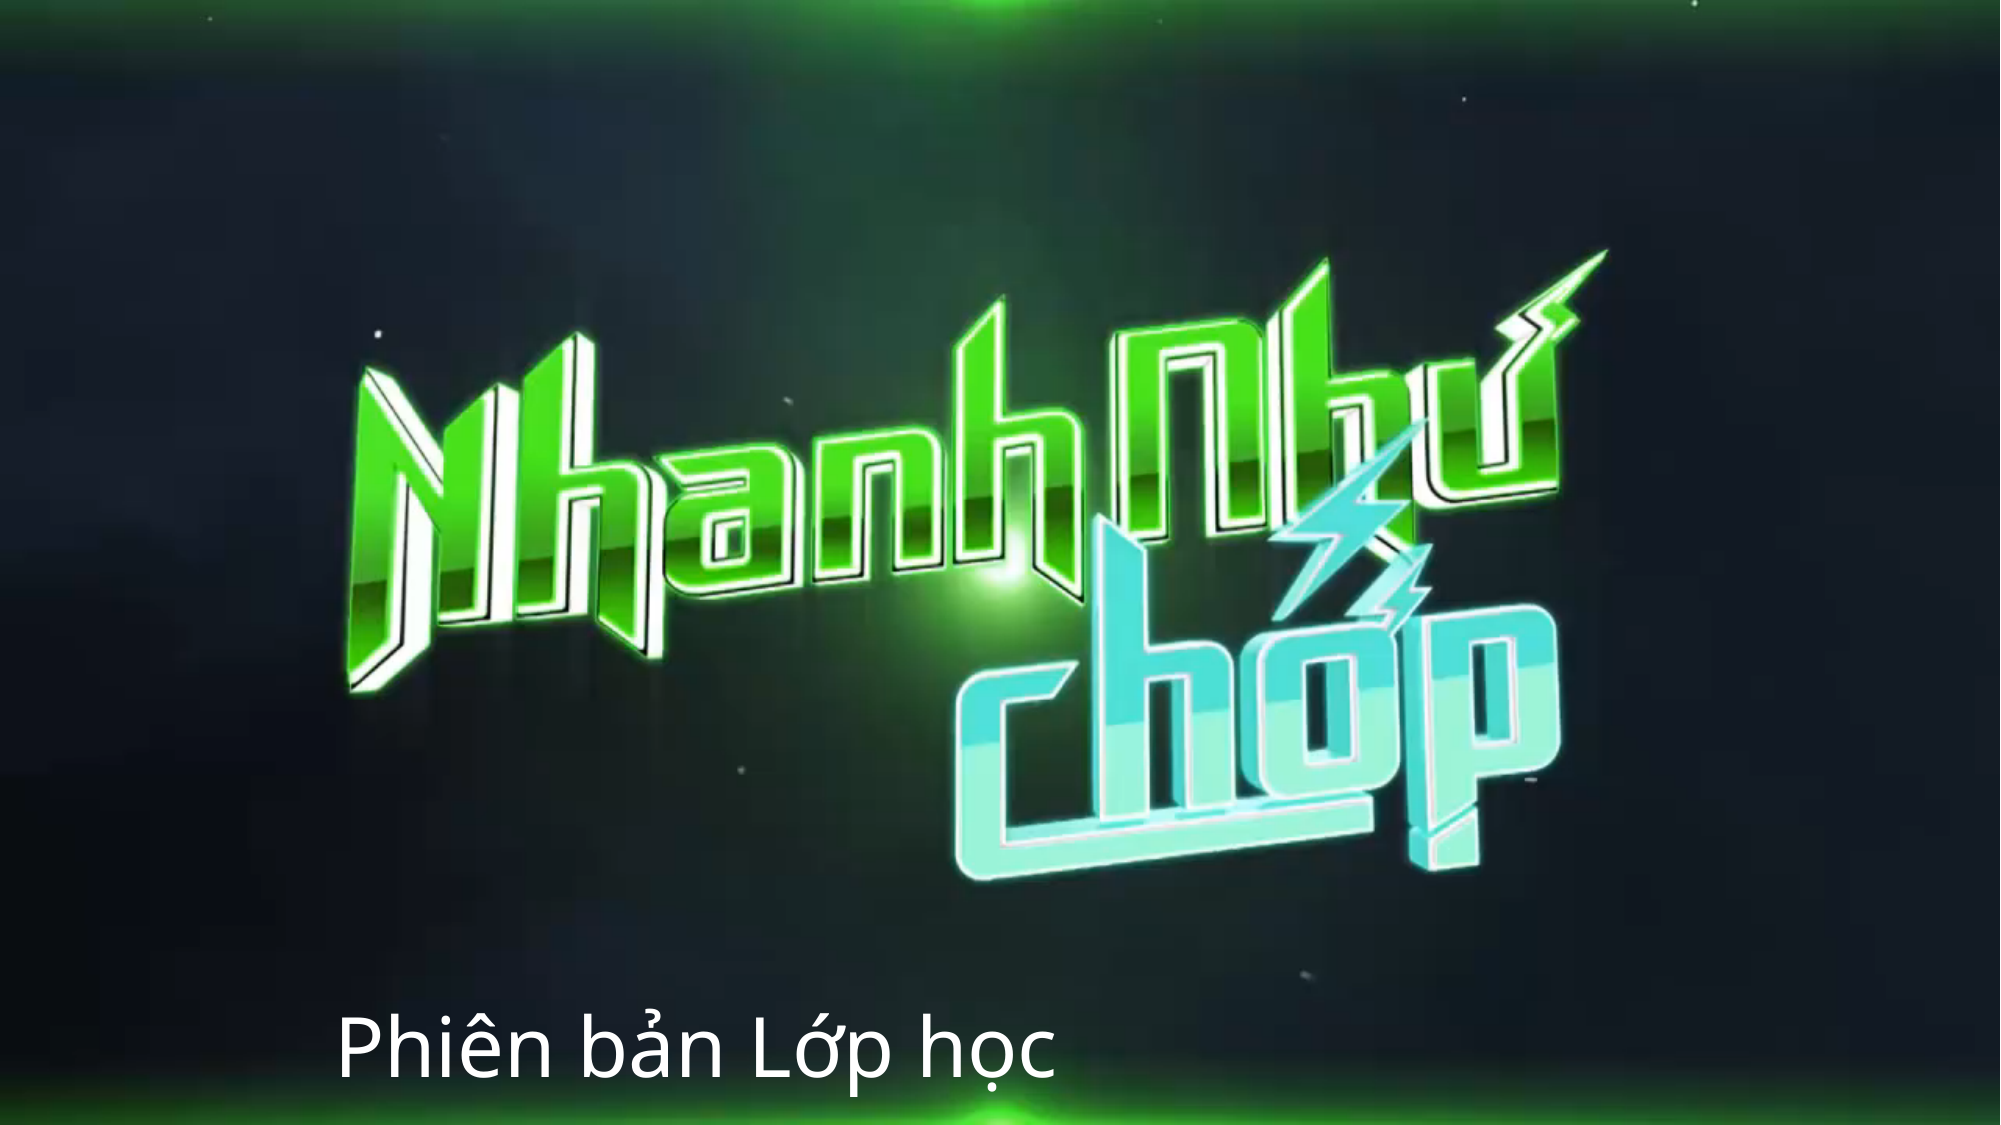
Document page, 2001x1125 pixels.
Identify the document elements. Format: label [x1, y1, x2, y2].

text_box [0, 0, 2000, 1125]
